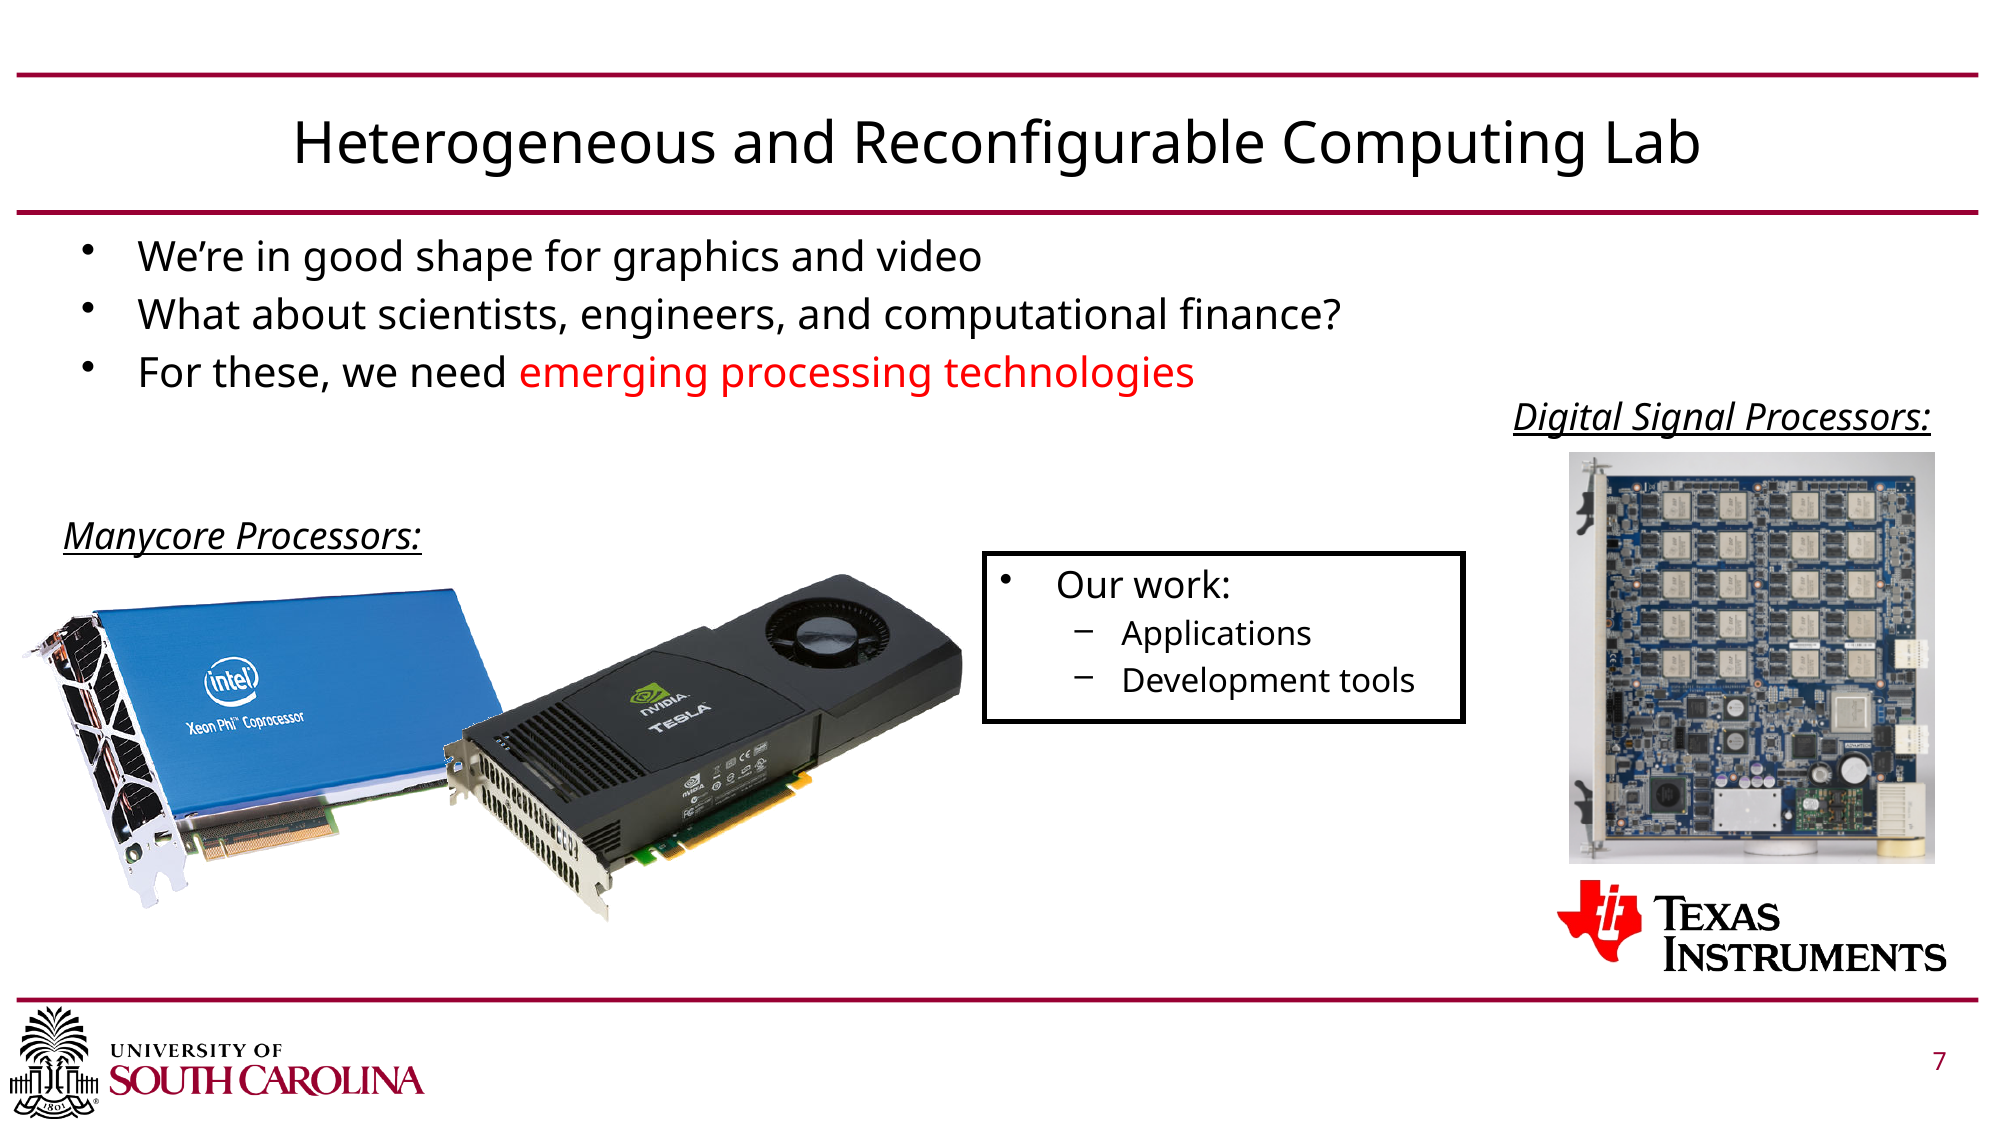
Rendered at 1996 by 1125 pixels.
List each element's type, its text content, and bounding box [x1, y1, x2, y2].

text_box Digital Signal Processors: [1497, 385, 1996, 450]
text_box Our work: Applications Development tools [984, 553, 1464, 722]
picture [10, 1006, 425, 1119]
picture [17, 551, 986, 938]
slide_number 7 [565, 1037, 1963, 1088]
title Heterogeneous and Reconfigurable Computing Lab [99, 74, 1896, 206]
list We’re in good shape for graphics and video What about scientists, engineers, and computational finance? For these, we need emerging processing technologies [65, 221, 1935, 422]
picture [1522, 452, 1982, 1007]
text_box Manycore Processors: [47, 504, 511, 550]
